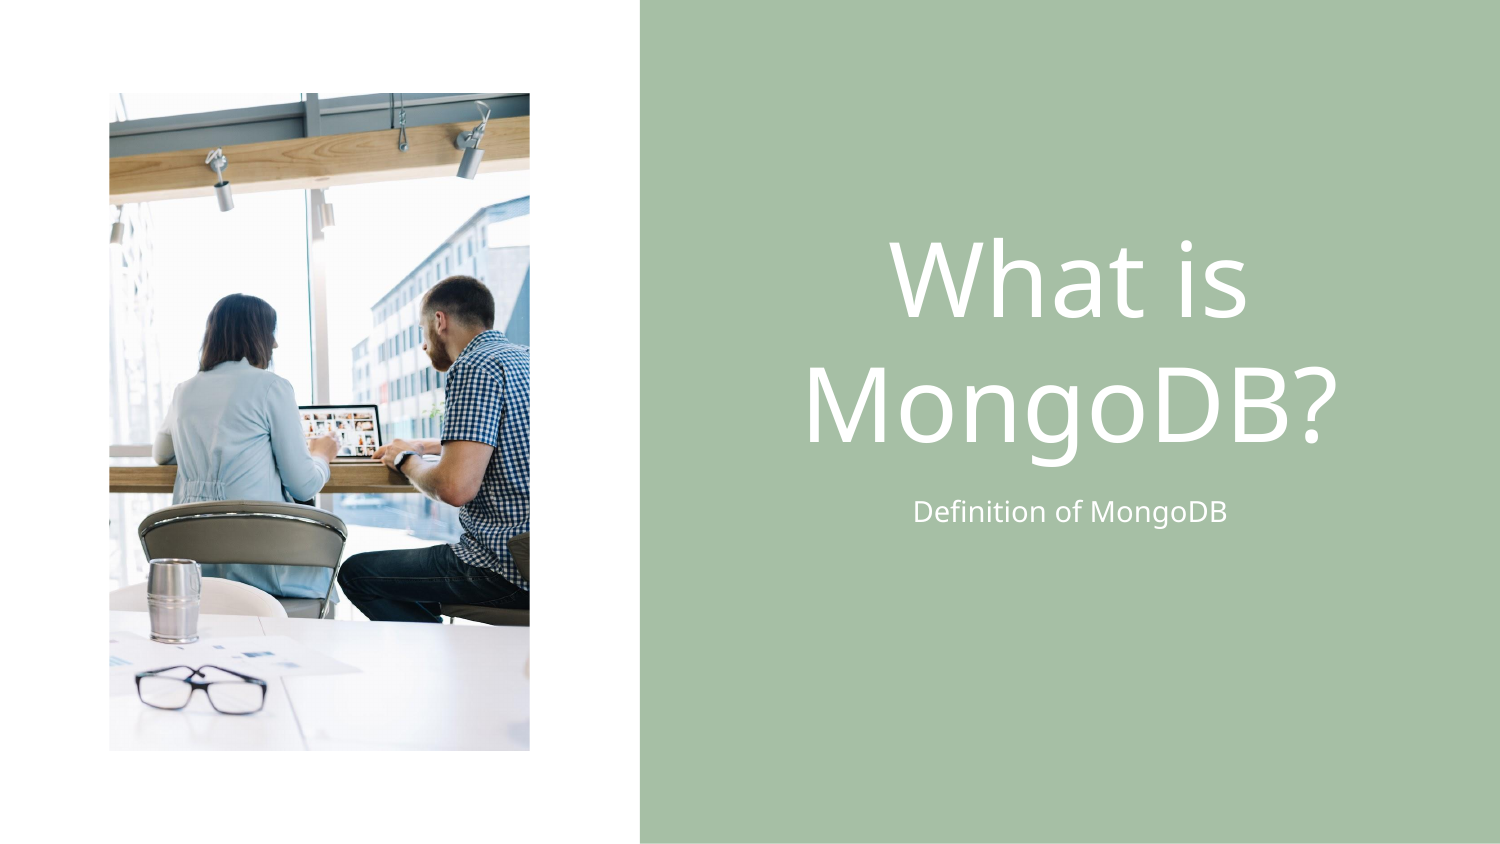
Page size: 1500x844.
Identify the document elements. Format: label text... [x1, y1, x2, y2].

picture [109, 93, 530, 751]
title What is MongoDB? [750, 218, 1390, 478]
subtitle Definition of MongoDB [750, 478, 1391, 563]
